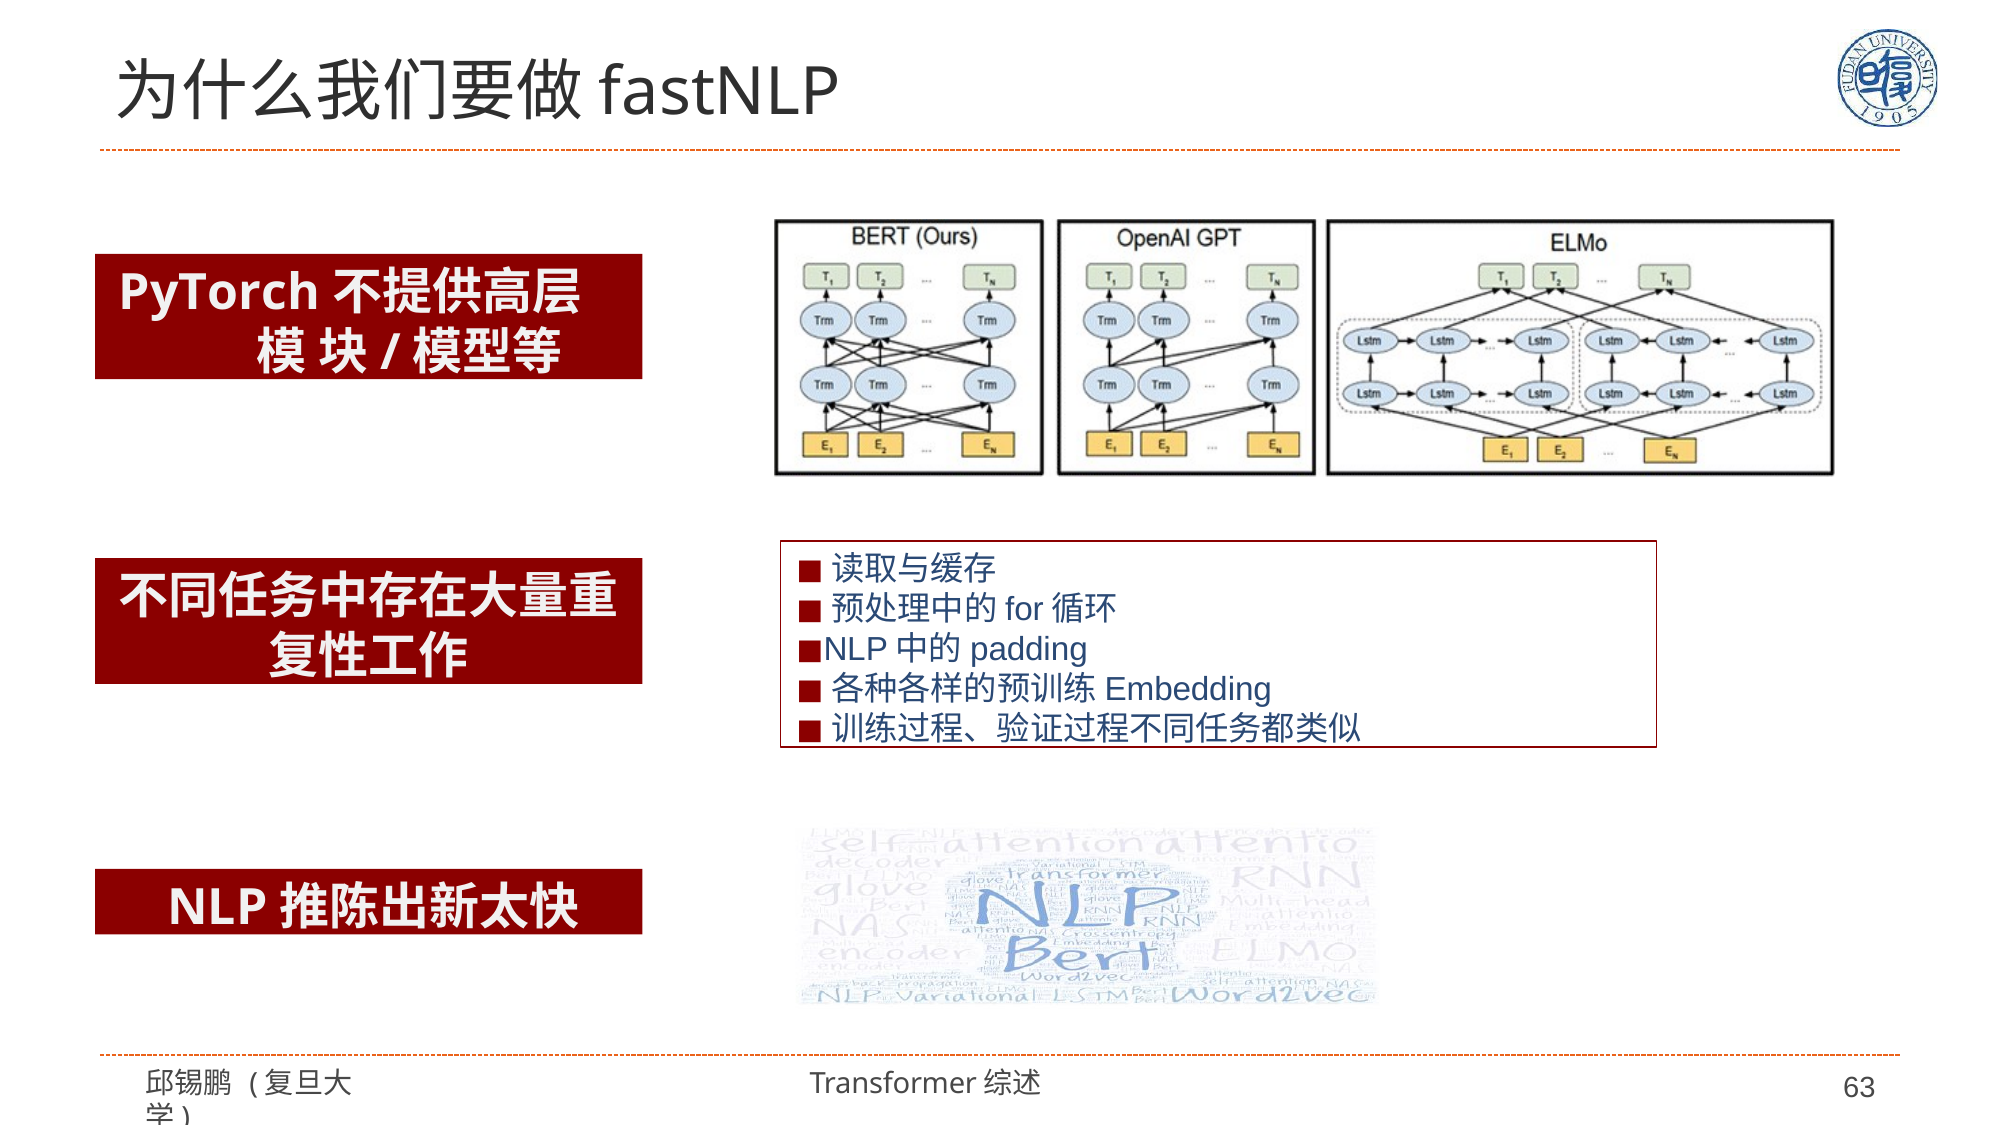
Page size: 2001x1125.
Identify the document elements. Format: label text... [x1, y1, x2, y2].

title 为什么我们要做fastNLP [112, 45, 1063, 236]
text_box [795, 822, 1380, 1009]
footer Transformer综述 [807, 1060, 1192, 1125]
text_box [773, 219, 1835, 477]
slide_number 邱锡鹏 (复旦大学) [143, 1060, 380, 1125]
text_box 不同任务中存在大量重 复性工作 [95, 558, 643, 684]
picture [1837, 29, 1938, 127]
text_box PyTorch不提供高层模 块/模型等 [95, 253, 643, 380]
text_box NLP推陈出新太快 [95, 868, 643, 935]
text_box ◼读取与缓存 ◼预处理中的for循环 ◼NLP中的padding ◼各种各样的预训练Embedding ◼训练过程、验证过程不同任务都类似 [780, 541, 1657, 748]
slide_number 63 [1836, 1065, 1882, 1125]
